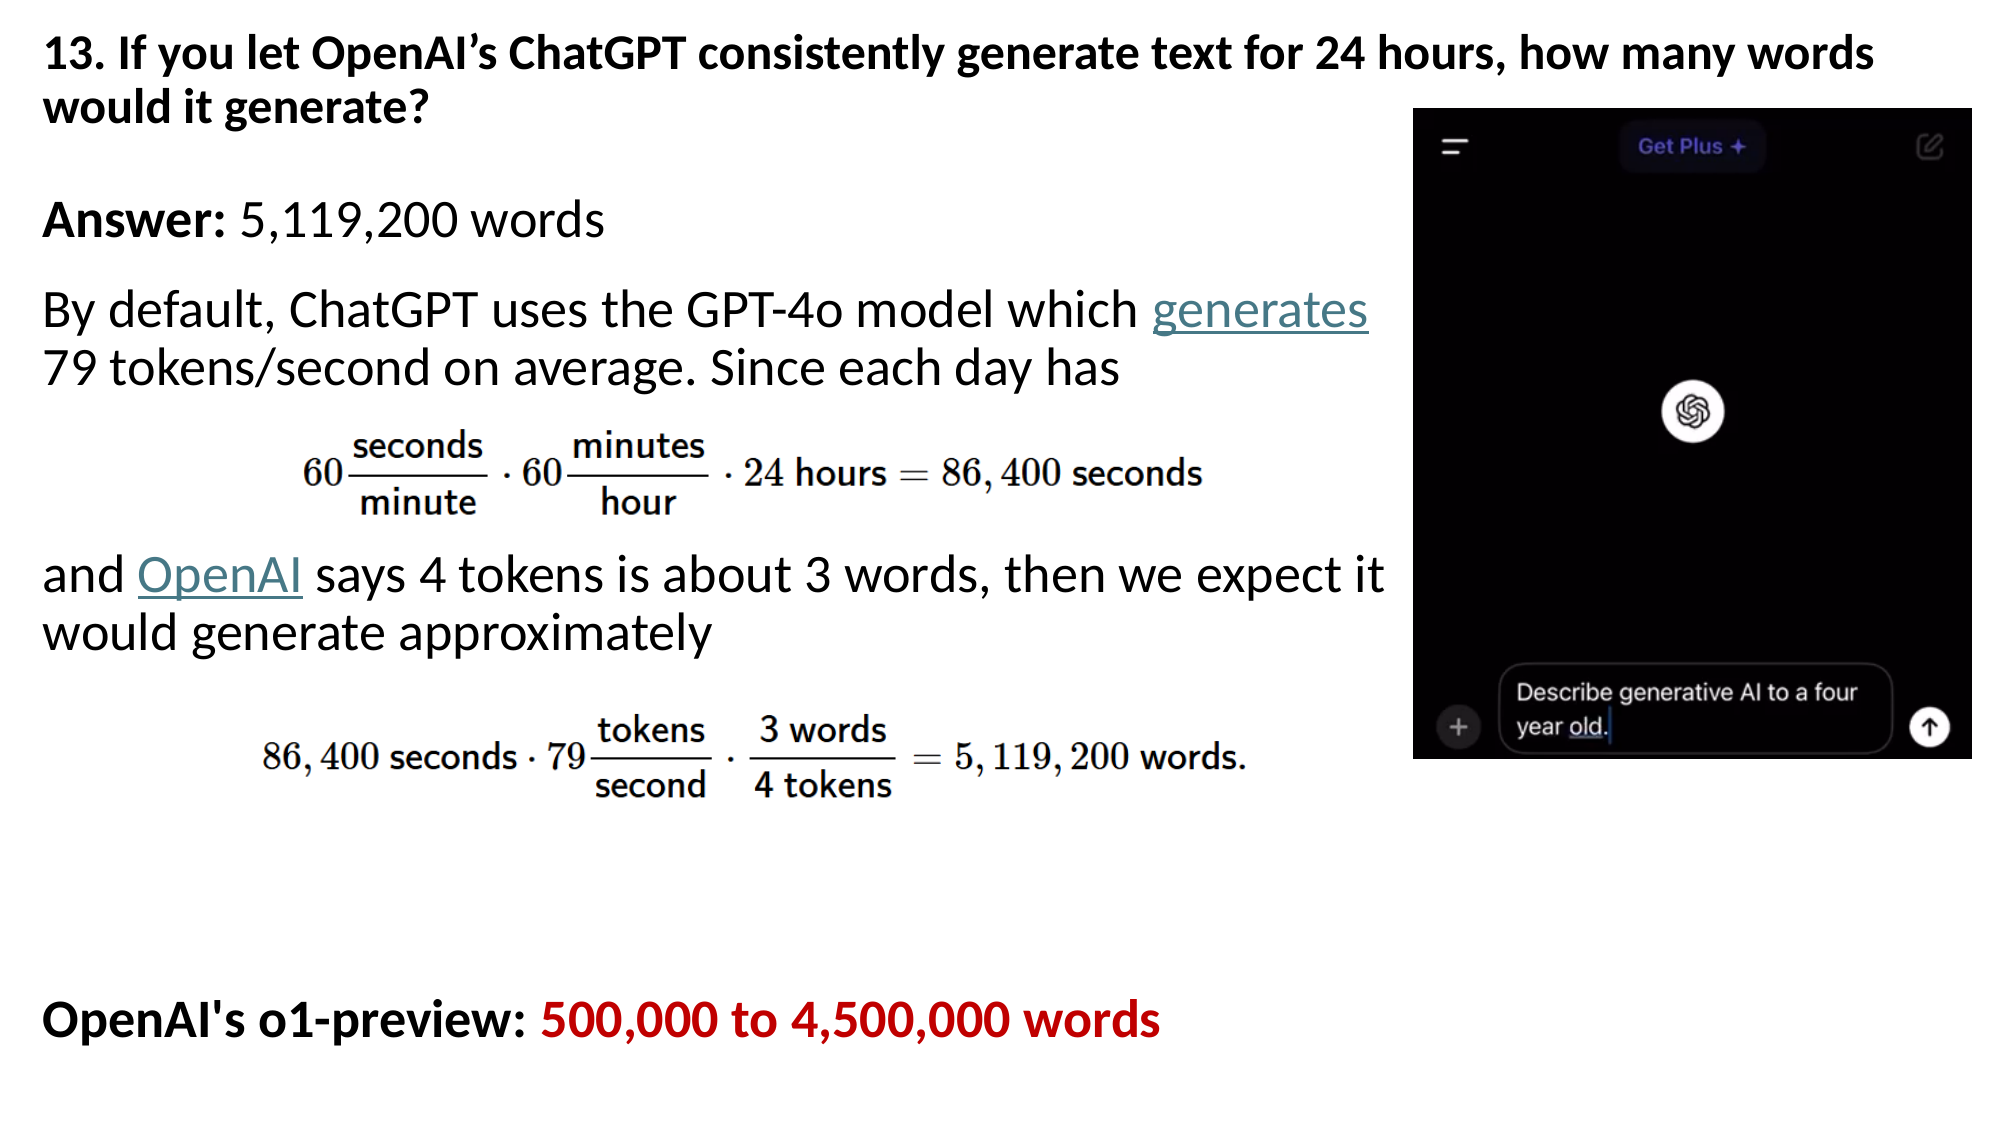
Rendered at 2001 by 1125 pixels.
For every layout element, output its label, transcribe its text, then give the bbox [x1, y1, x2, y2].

picture [291, 417, 1219, 538]
picture [248, 700, 1262, 819]
list Answer: 5,119,200 words By default, ChatGPT uses the GPT-4o model which generates 79 tokens/second on average. Since each day has and OpenAI says 4 tokens is about 3 words, then we expect it would generate approximately OpenAI's o1-preview: 500,000 to 4,500,000 words [27, 183, 1955, 1099]
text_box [1412, 107, 1973, 761]
title 13. If you let OpenAI’s ChatGPT consistently generate text for 24 hours, how many words would it generate? [27, 26, 1981, 136]
